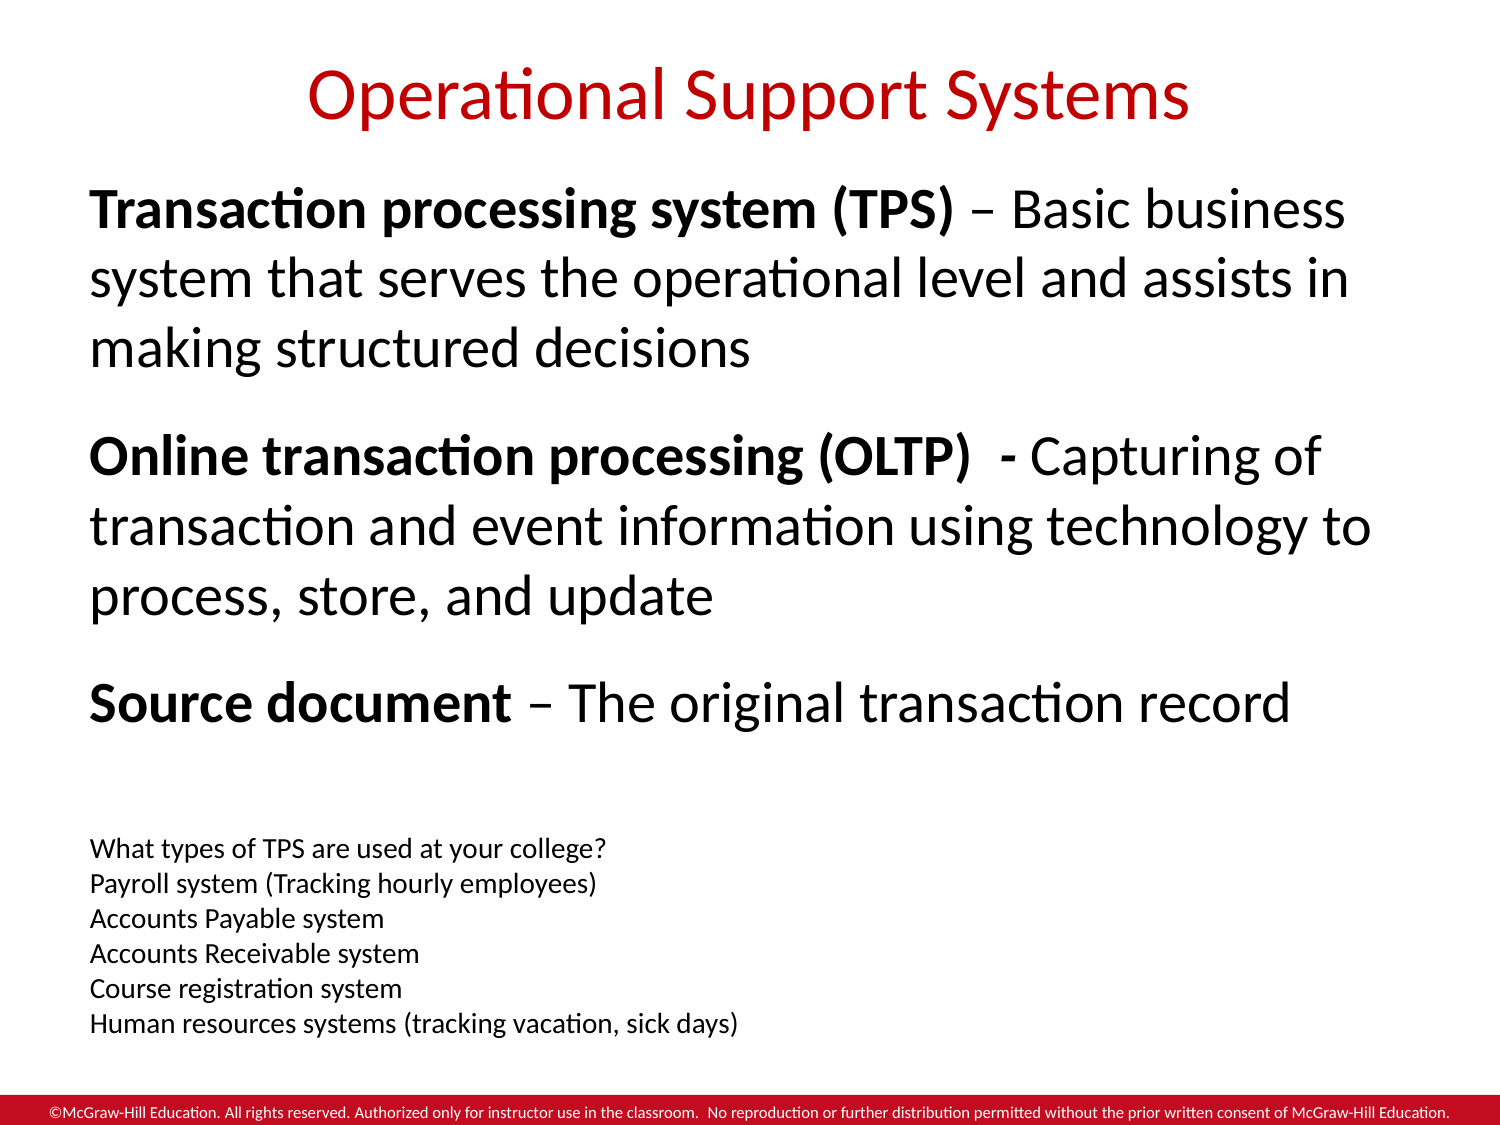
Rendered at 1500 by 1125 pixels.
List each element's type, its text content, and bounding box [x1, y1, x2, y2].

title Operational Support Systems [0, 37, 1500, 138]
list Transaction processing system (TPS) – Basic business system that serves the operational level and assists in making structured decisions Online transaction processing (OLTP) - Capturing of transaction and event information using technology to process, store, and update Source document – The original transaction record What types of TPS are used at your college? Payroll system (Tracking hourly employees) Accounts Payable system Accounts Receivable system Course registration system Human resources systems (tracking vacation, sick days) [75, 162, 1425, 1075]
